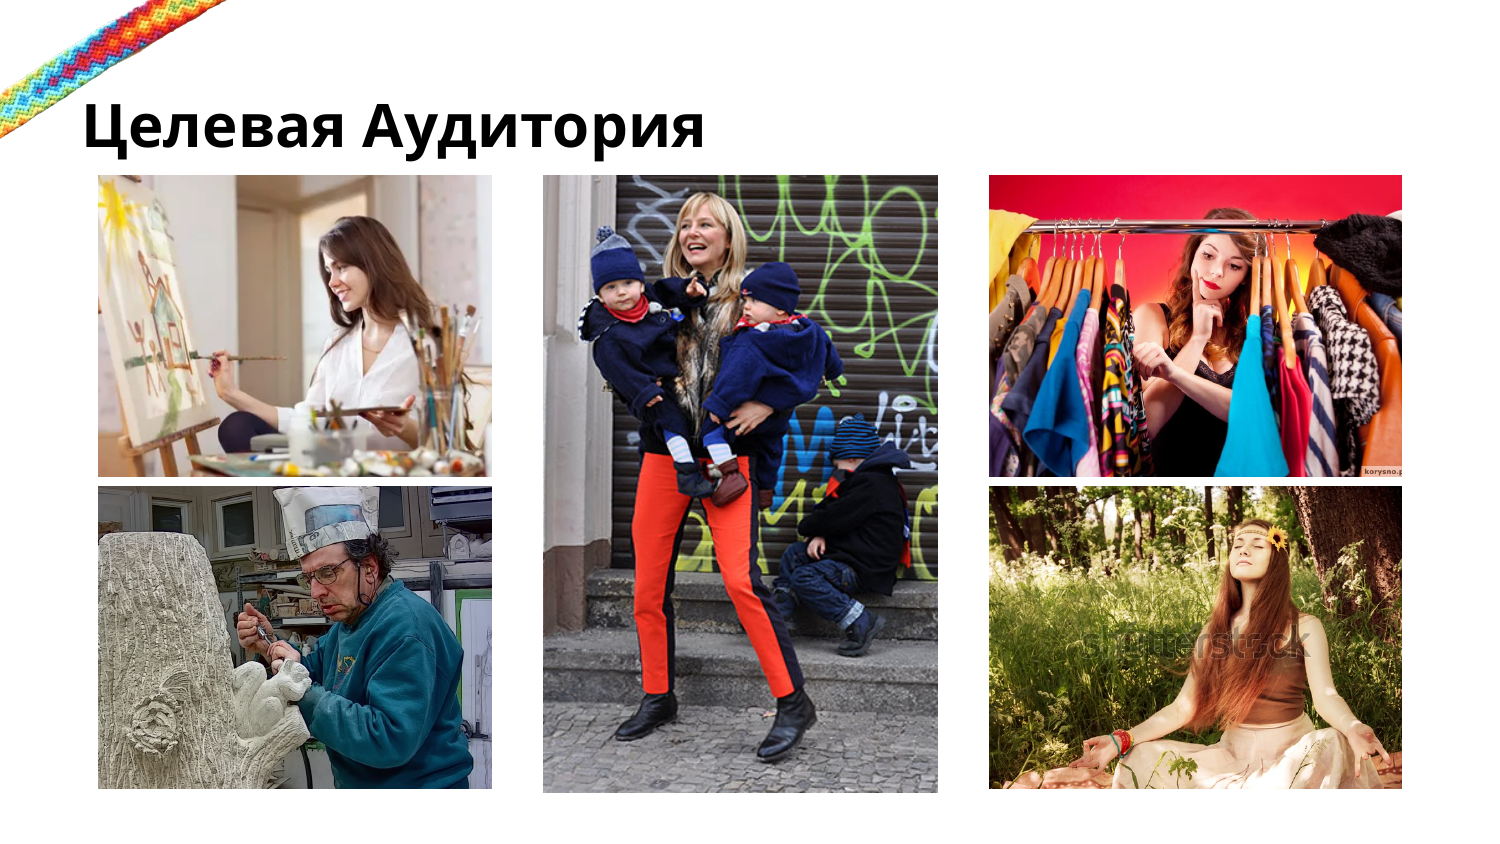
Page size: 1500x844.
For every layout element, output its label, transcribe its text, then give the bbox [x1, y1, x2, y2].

title 👨‍👩‍👧‍👦 Целевая Аудитория [51, 72, 1471, 176]
picture [988, 174, 1403, 477]
picture [543, 175, 938, 793]
picture [97, 486, 493, 789]
picture [0, 0, 493, 477]
picture [988, 486, 1403, 789]
